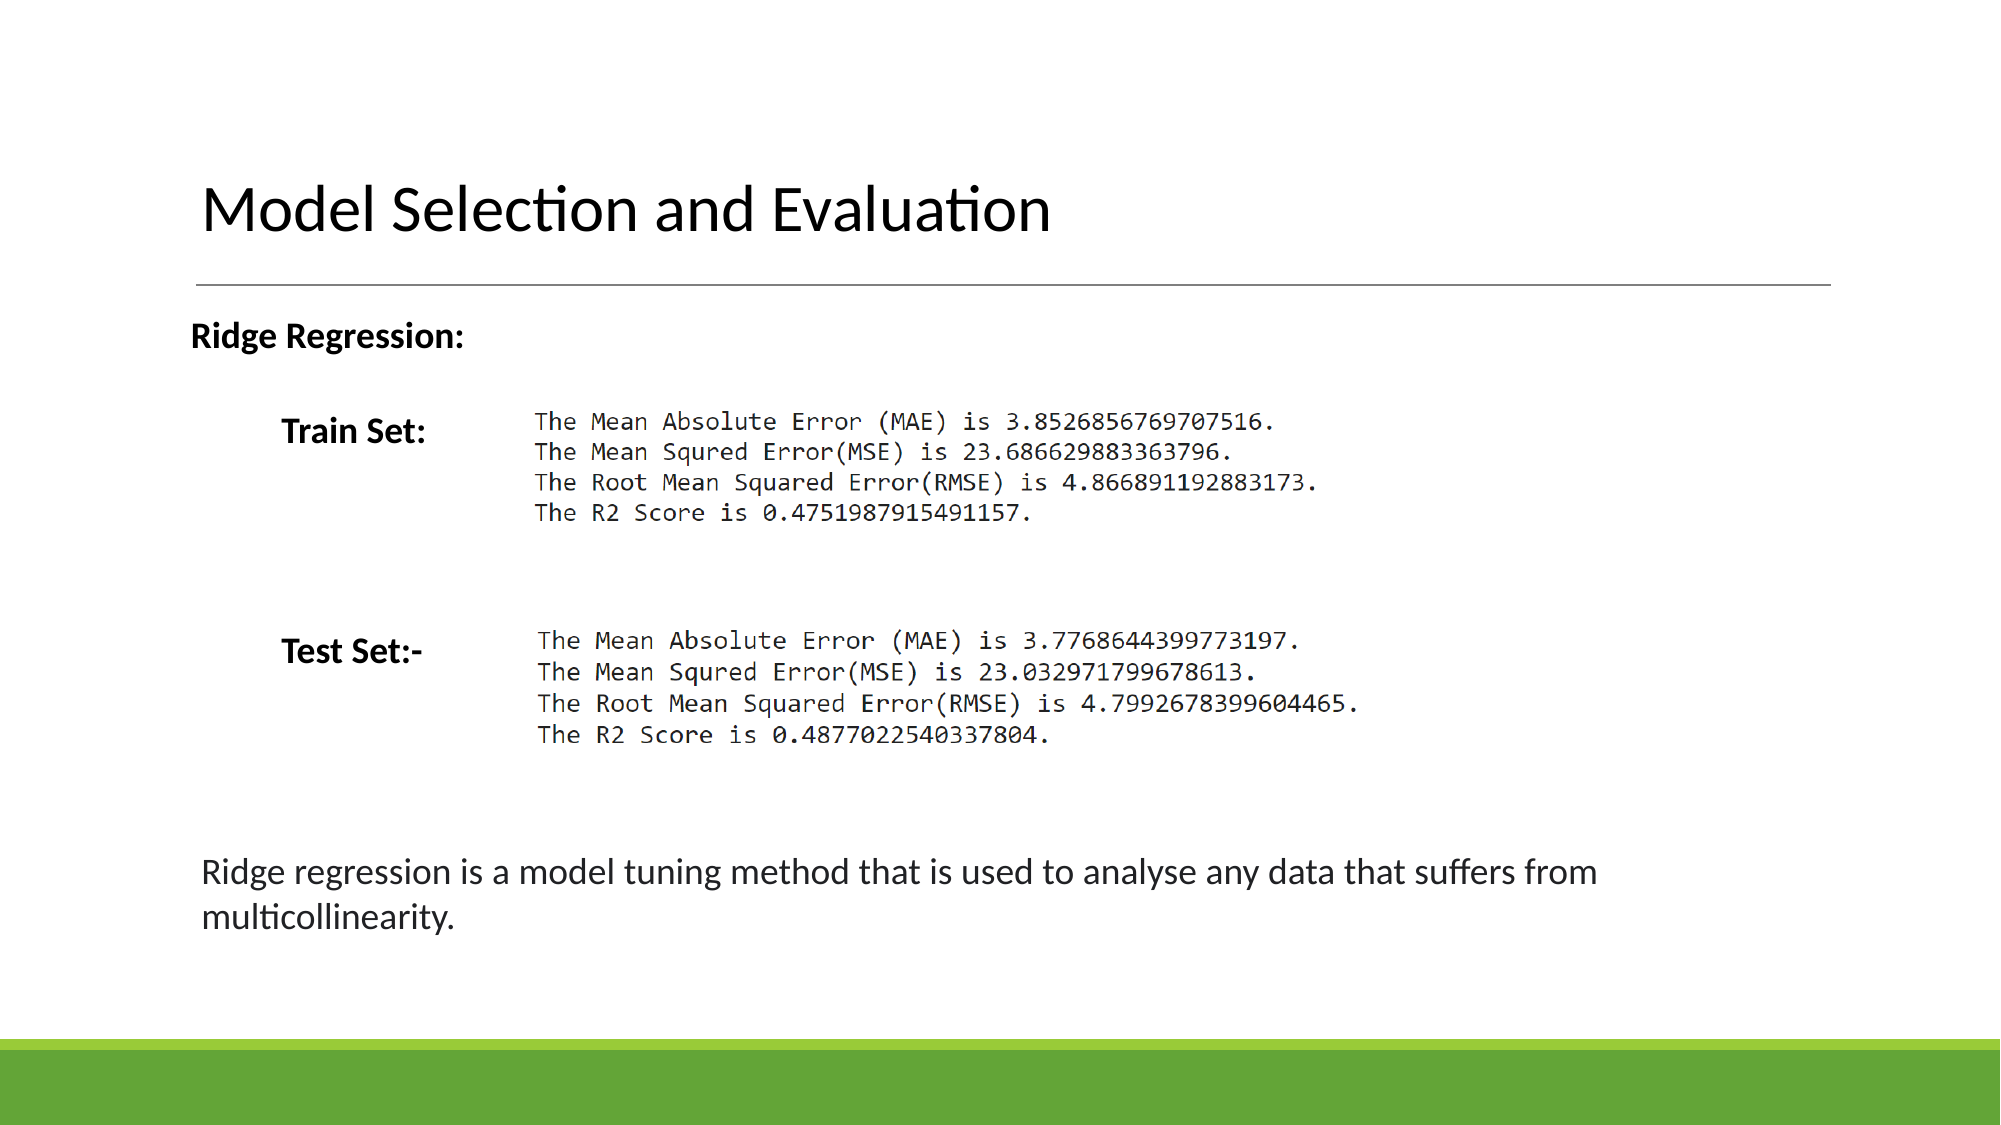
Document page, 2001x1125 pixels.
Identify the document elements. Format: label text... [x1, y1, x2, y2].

text_box Test Set:- [266, 618, 440, 679]
picture [470, 618, 1421, 762]
text_box Model Selection and Evaluation [186, 157, 1187, 253]
text_box Ridge regression is a model tuning method that is used to analyse any data that suffers from multicollinearity. [186, 839, 1771, 945]
picture [470, 398, 1421, 543]
text_box Train Set: [266, 399, 461, 459]
text_box Ridge Regression: [175, 303, 491, 364]
